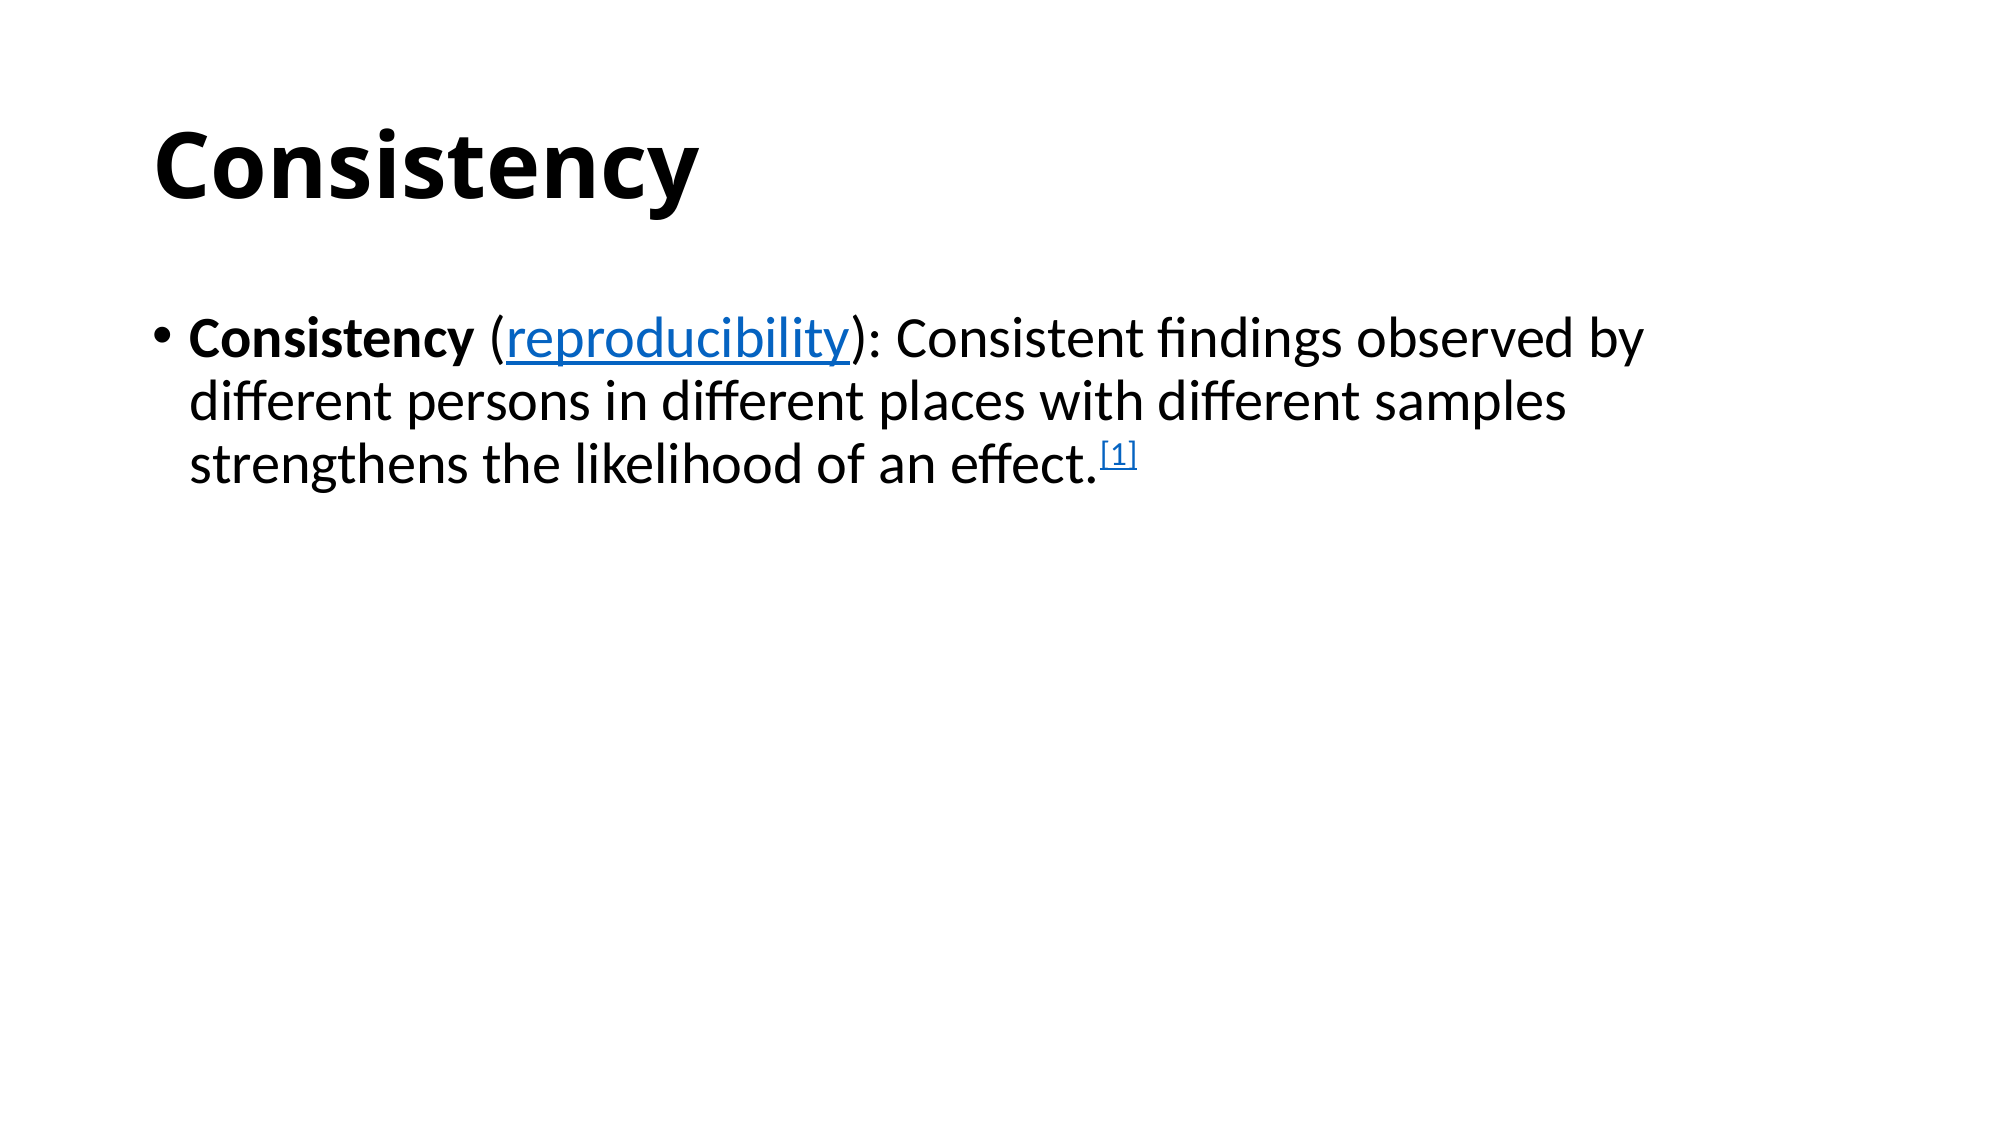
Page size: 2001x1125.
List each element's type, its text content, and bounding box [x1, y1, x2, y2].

list Consistency (reproducibility): Consistent findings observed by different persons in different places with different samples strengthens the likelihood of an effect.[1] [137, 299, 1863, 1014]
title Consistency [137, 59, 1863, 278]
